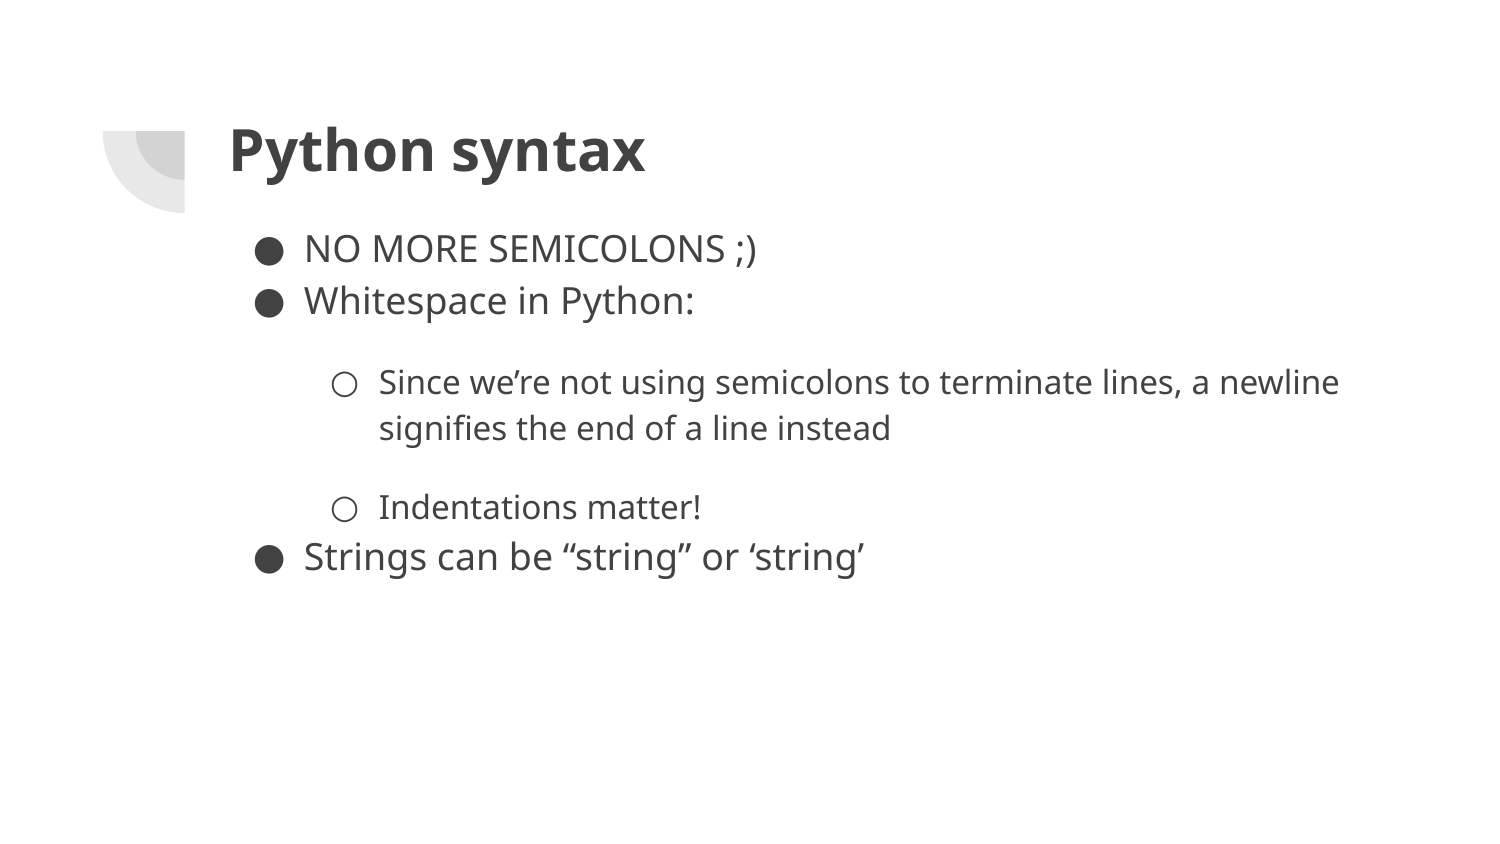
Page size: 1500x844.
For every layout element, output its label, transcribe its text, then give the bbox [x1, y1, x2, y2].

title Python syntax [213, 98, 1368, 203]
list NO MORE SEMICOLONS ;) Whitespace in Python: Since we’re not using semicolons to terminate lines, a newline signifies the end of a line instead Indentations matter! Strings can be “string” or ‘string’ [213, 203, 1368, 621]
